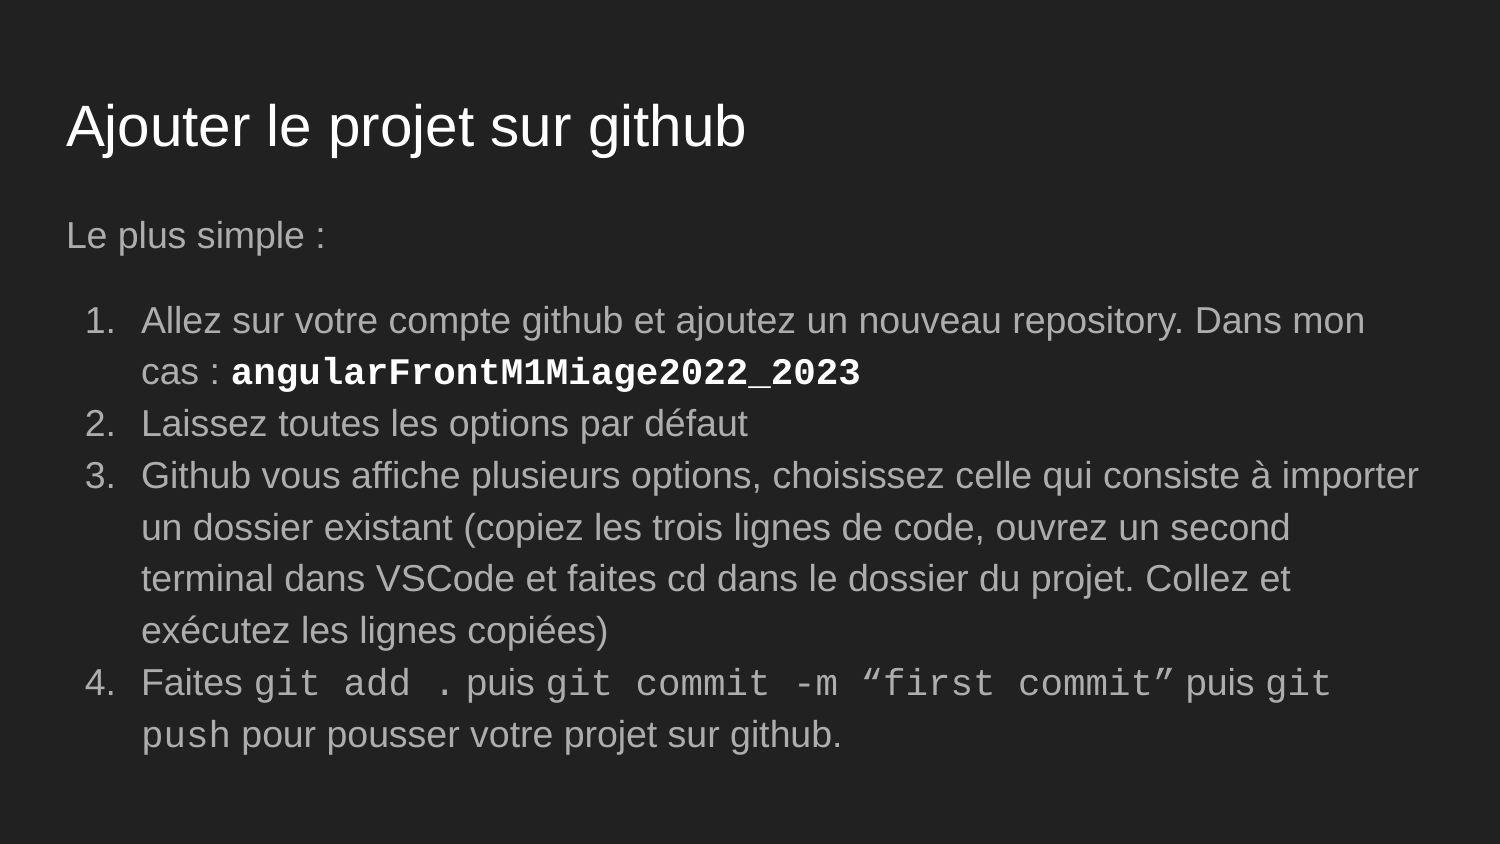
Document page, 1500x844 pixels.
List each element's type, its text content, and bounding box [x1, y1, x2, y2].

title Ajouter le projet sur github [51, 72, 1449, 167]
list Le plus simple : Allez sur votre compte github et ajoutez un nouveau repository. Dans mon cas : angularFrontM1Miage2022_2023 Laissez toutes les options par défaut Github vous affiche plusieurs options, choisissez celle qui consiste à importer un dossier existant (copiez les trois lignes de code, ouvrez un second terminal dans VSCode et faites cd dans le dossier du projet. Collez et exécutez les lignes copiées) Faites git add . puis git commit -m “first commit” puis git push pour pousser votre projet sur github. [51, 189, 1449, 750]
